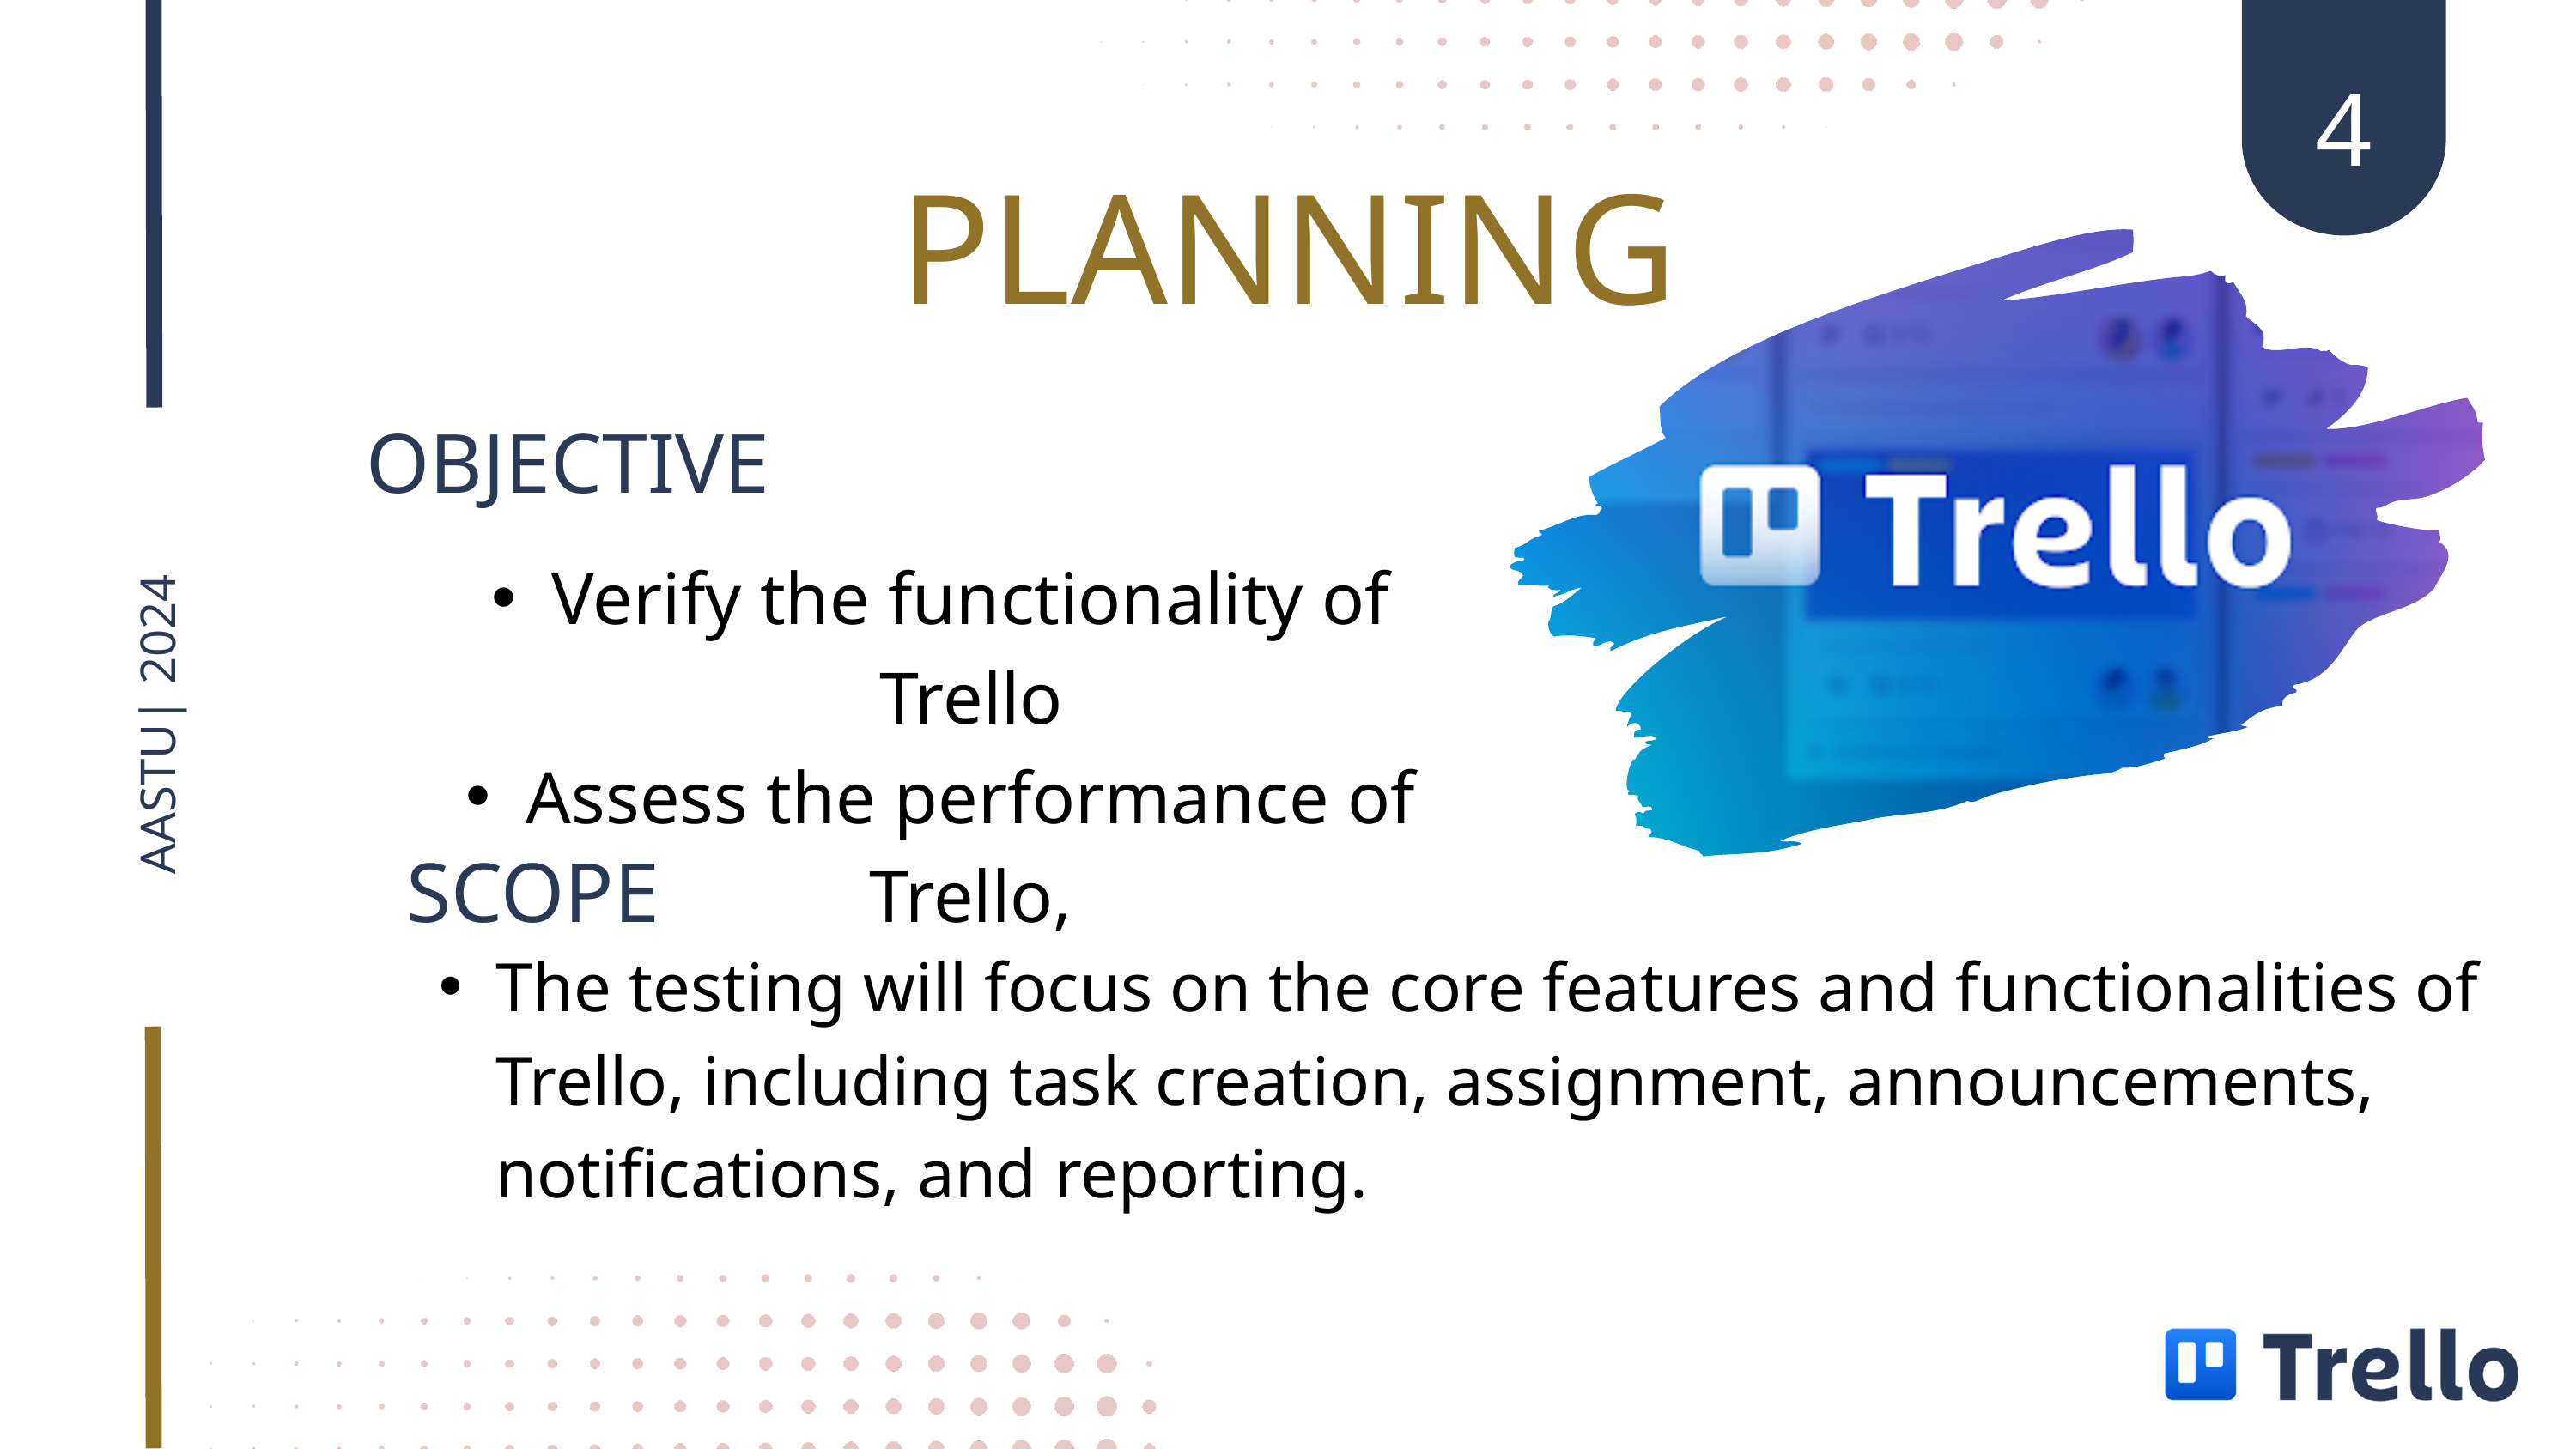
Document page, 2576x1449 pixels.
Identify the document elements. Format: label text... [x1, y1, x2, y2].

text_box AASTU| 2024 [117, 239, 185, 1210]
text_box OBJECTIVE [354, 395, 782, 510]
text_box The testing will focus on the core features and functionalities of Trello, including task creation, assignment, announcements, notifications, and reporting. [382, 931, 2534, 1212]
text_box PLANNING [551, 122, 2025, 336]
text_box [1510, 228, 2486, 857]
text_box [2233, 0, 2455, 227]
text_box [1058, 0, 2089, 130]
text_box [2154, 1303, 2534, 1422]
text_box [125, 1274, 1157, 1449]
text_box Verify the functionality of Trello Assess the performance of Trello, [354, 539, 1467, 937]
